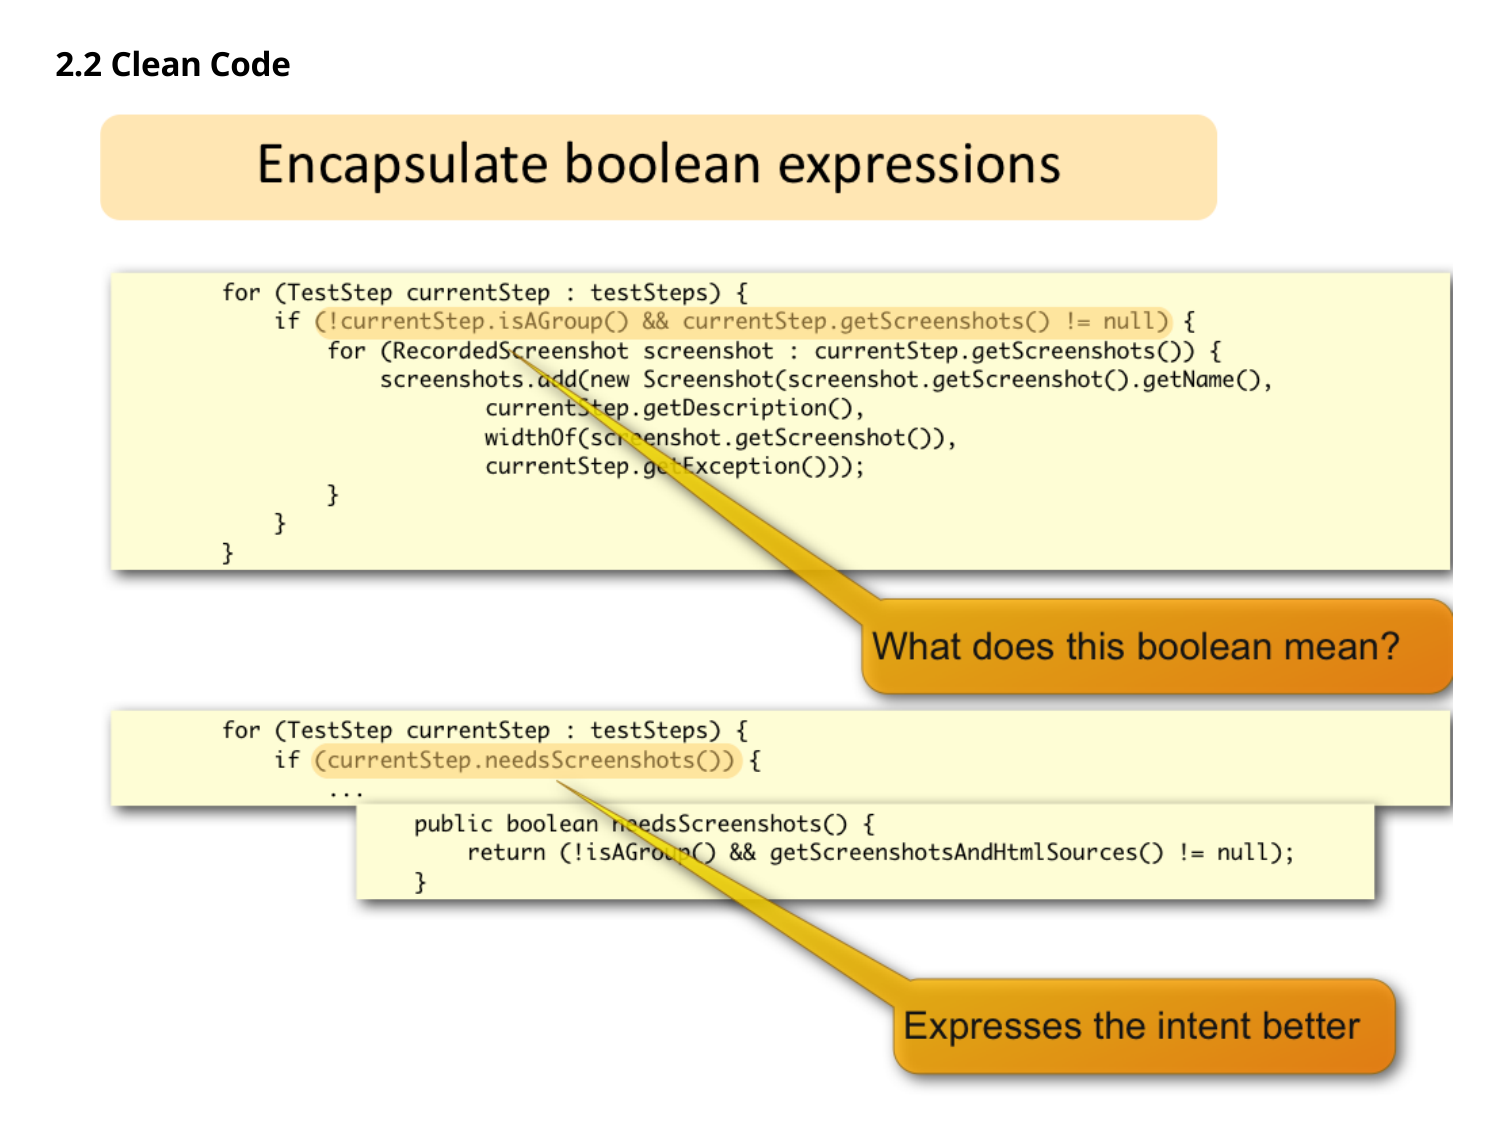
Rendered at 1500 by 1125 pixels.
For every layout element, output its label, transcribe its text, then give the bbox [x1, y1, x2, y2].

text_box 2.2 Clean Code‏ [40, 27, 1442, 91]
picture [100, 89, 1453, 1105]
